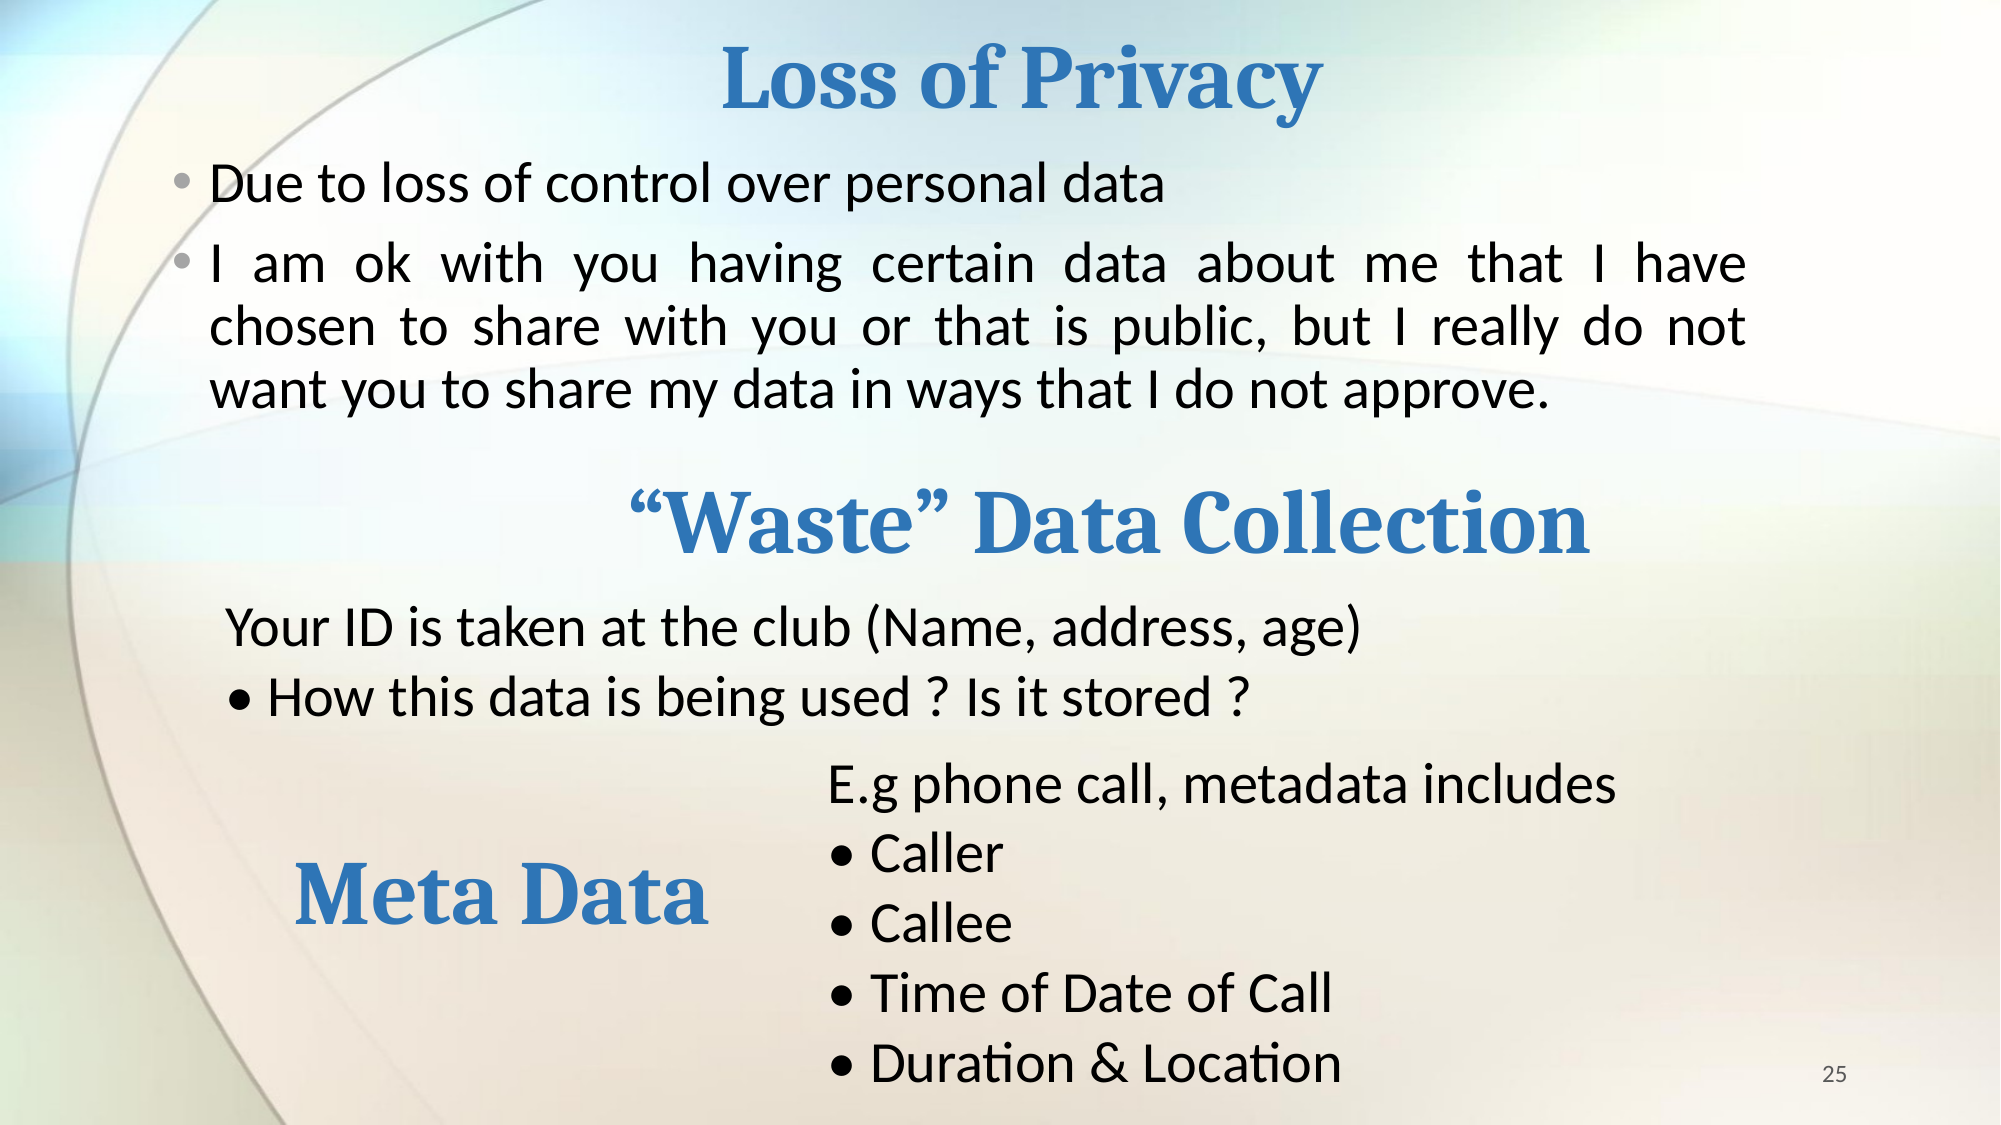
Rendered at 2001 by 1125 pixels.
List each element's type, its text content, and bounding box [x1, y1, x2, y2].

text_box “Waste” Data Collection [612, 454, 1609, 580]
text_box Your ID is taken at the club (Name, address, age) • How this data is being used ? Is it stored ? [210, 580, 1596, 736]
title Loss of Privacy [281, 0, 1764, 143]
text_box Meta Data [278, 825, 726, 951]
picture [0, 0, 2001, 1125]
text_box E.g phone call, metadata includes • Caller • Callee • Time of Date of Call • Duration & Location [812, 737, 1813, 1102]
list Due to loss of control over personal data I am ok with you having certain data about me that I have chosen to share with you or that is public, but I really do not want you to share my data in ways that I do not approve. [156, 144, 1763, 435]
slide_number 25 [1325, 1042, 1863, 1103]
